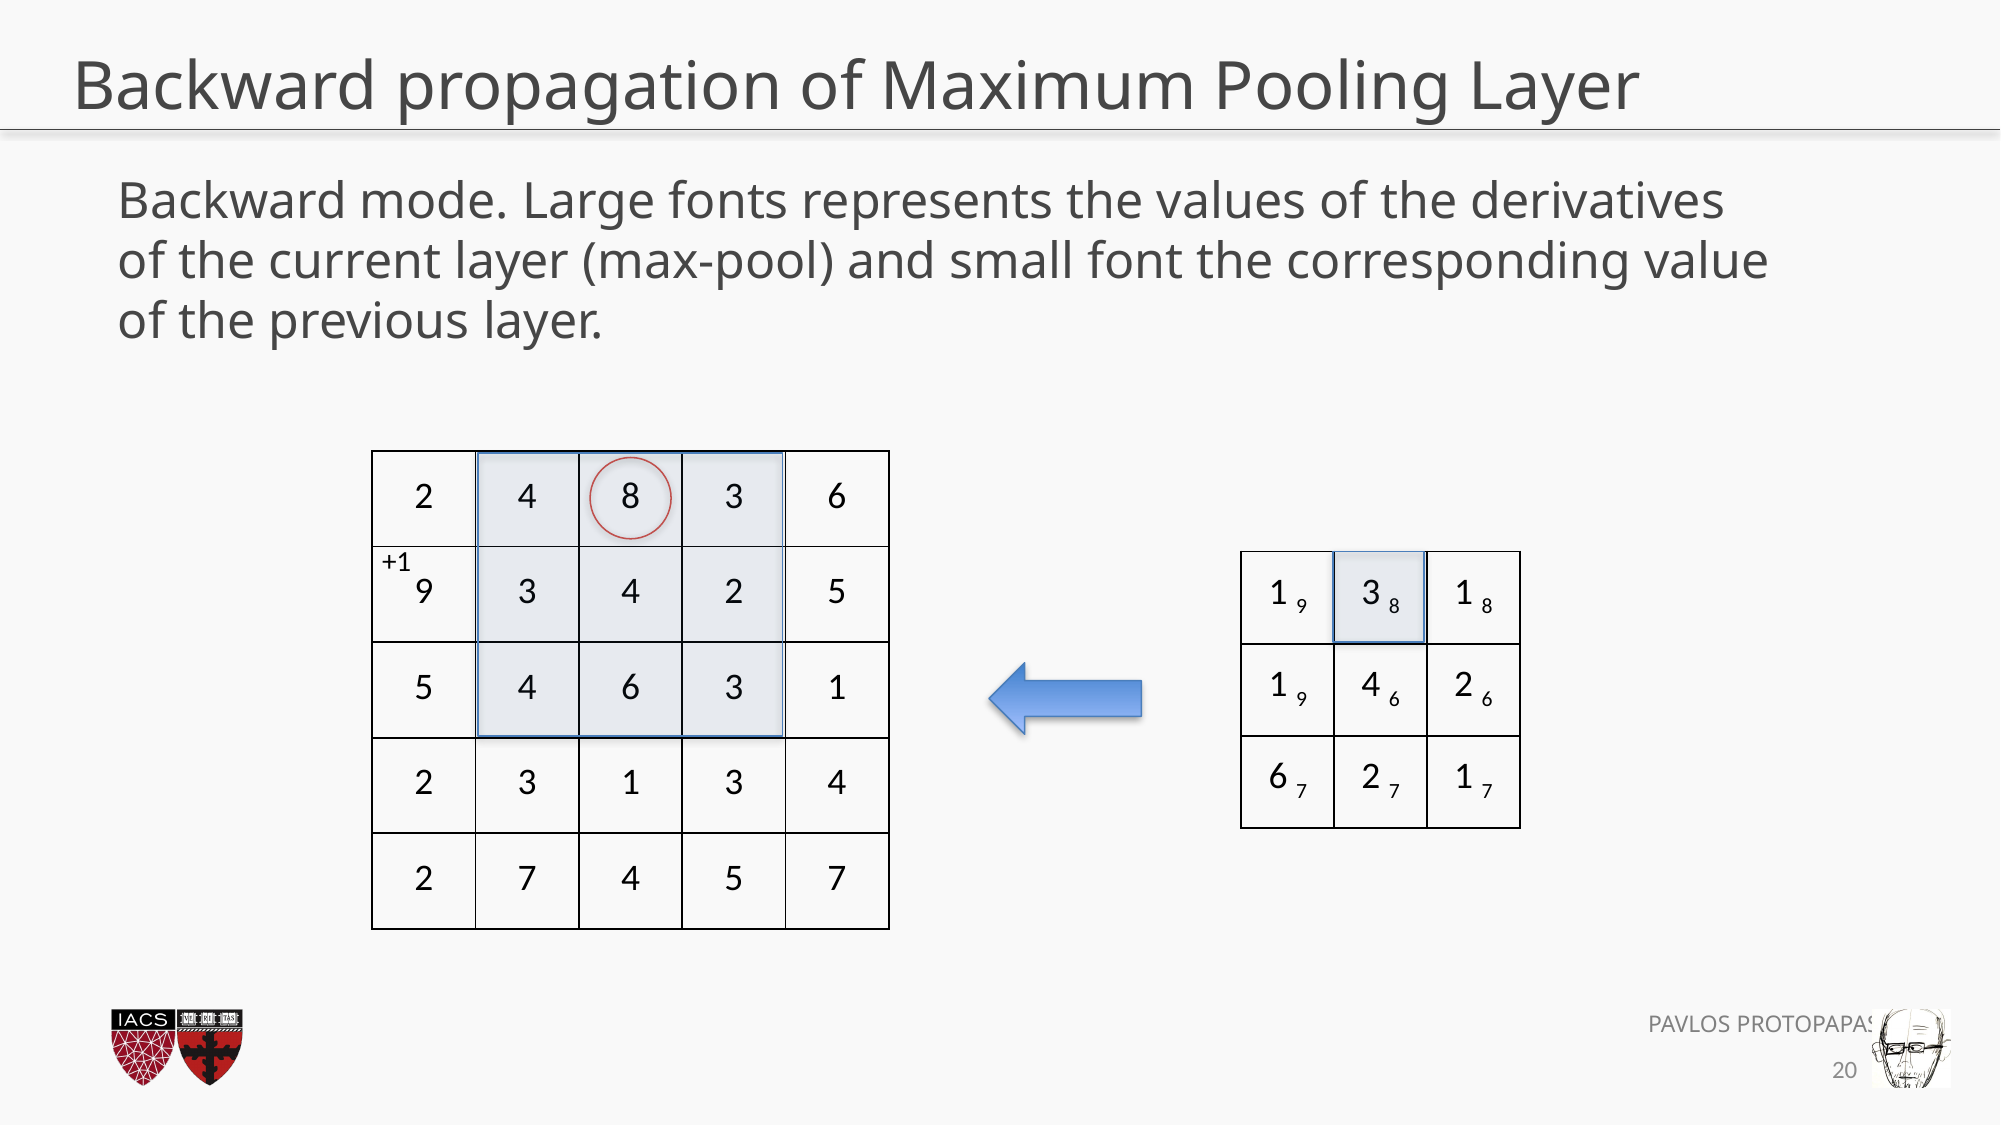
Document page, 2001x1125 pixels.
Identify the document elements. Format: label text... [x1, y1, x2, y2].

text_box +1 [367, 534, 427, 585]
table_cell 1 7 [1428, 737, 1519, 827]
table_cell 4 [580, 834, 681, 928]
table_header 1 9 [1242, 552, 1329, 643]
text_box [1332, 551, 1425, 643]
table_cell 1 [580, 746, 681, 832]
slide_number 20 [1405, 1038, 1873, 1099]
table_cell 3 [476, 745, 578, 832]
table_cell 2 7 [1335, 737, 1426, 827]
picture [109, 1009, 243, 1086]
table_cell 2 [373, 834, 475, 928]
table_cell 5 [787, 547, 888, 641]
title Backward propagation of Maximum Pooling Layer [57, 35, 1943, 162]
table_cell 6 7 [1242, 737, 1333, 827]
text_box [477, 452, 783, 737]
table_cell 7 [476, 834, 578, 928]
table_header 6 [786, 452, 888, 546]
table_cell 5 [683, 834, 785, 928]
text_box [988, 662, 1143, 735]
table_cell 3 [683, 743, 785, 832]
picture [1872, 1009, 1951, 1088]
table_cell 5 [373, 643, 472, 737]
text_box Backward mode. Large fonts represents the values of the derivatives of the current layer (max-pool) and small font the corresponding value of the previous layer. [103, 161, 1798, 296]
table_cell 7 [786, 834, 888, 928]
table_header 2 [373, 452, 475, 546]
table_cell 4 [786, 739, 888, 832]
table_cell 2 [373, 739, 475, 832]
table_cell 1 9 [1242, 645, 1333, 735]
table_header 1 8 [1428, 552, 1519, 643]
table_cell 2 6 [1428, 645, 1519, 735]
table_cell 4 6 [1335, 649, 1426, 735]
text_box [589, 456, 672, 540]
table_cell 1 [787, 643, 888, 737]
table_cell 9 [373, 547, 472, 641]
